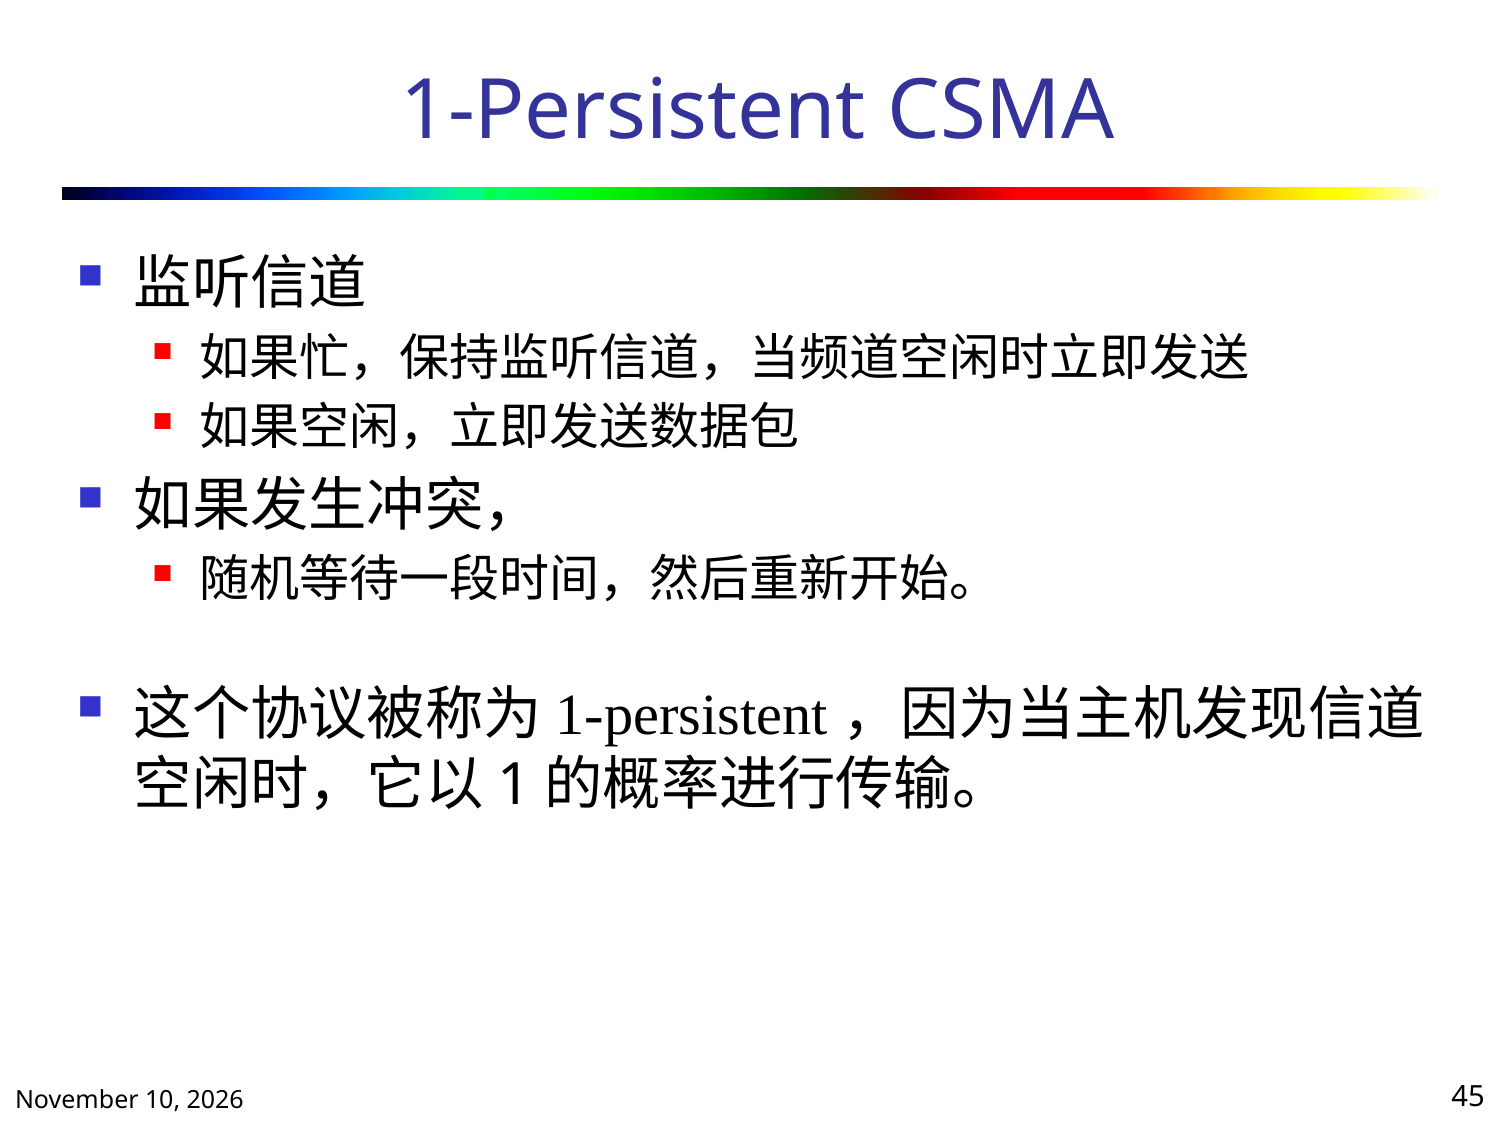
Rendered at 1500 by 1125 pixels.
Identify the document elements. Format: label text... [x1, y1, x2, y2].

title 1-Persistent CSMA [124, 37, 1392, 163]
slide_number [0, 1049, 313, 1125]
picture [62, 187, 355, 200]
picture [382, 187, 1438, 200]
list 监听信道 如果忙，保持监听信道，当频道空闲时立即发送 如果空闲，立即发送数据包 如果发生冲突， 随机等待一段时间，然后重新开始。 这个协议被称为1-persistent，因为当主机发现信道空闲时，它以1的概率进行传输。 [62, 237, 1451, 1076]
slide_number 45 [1187, 1049, 1500, 1125]
